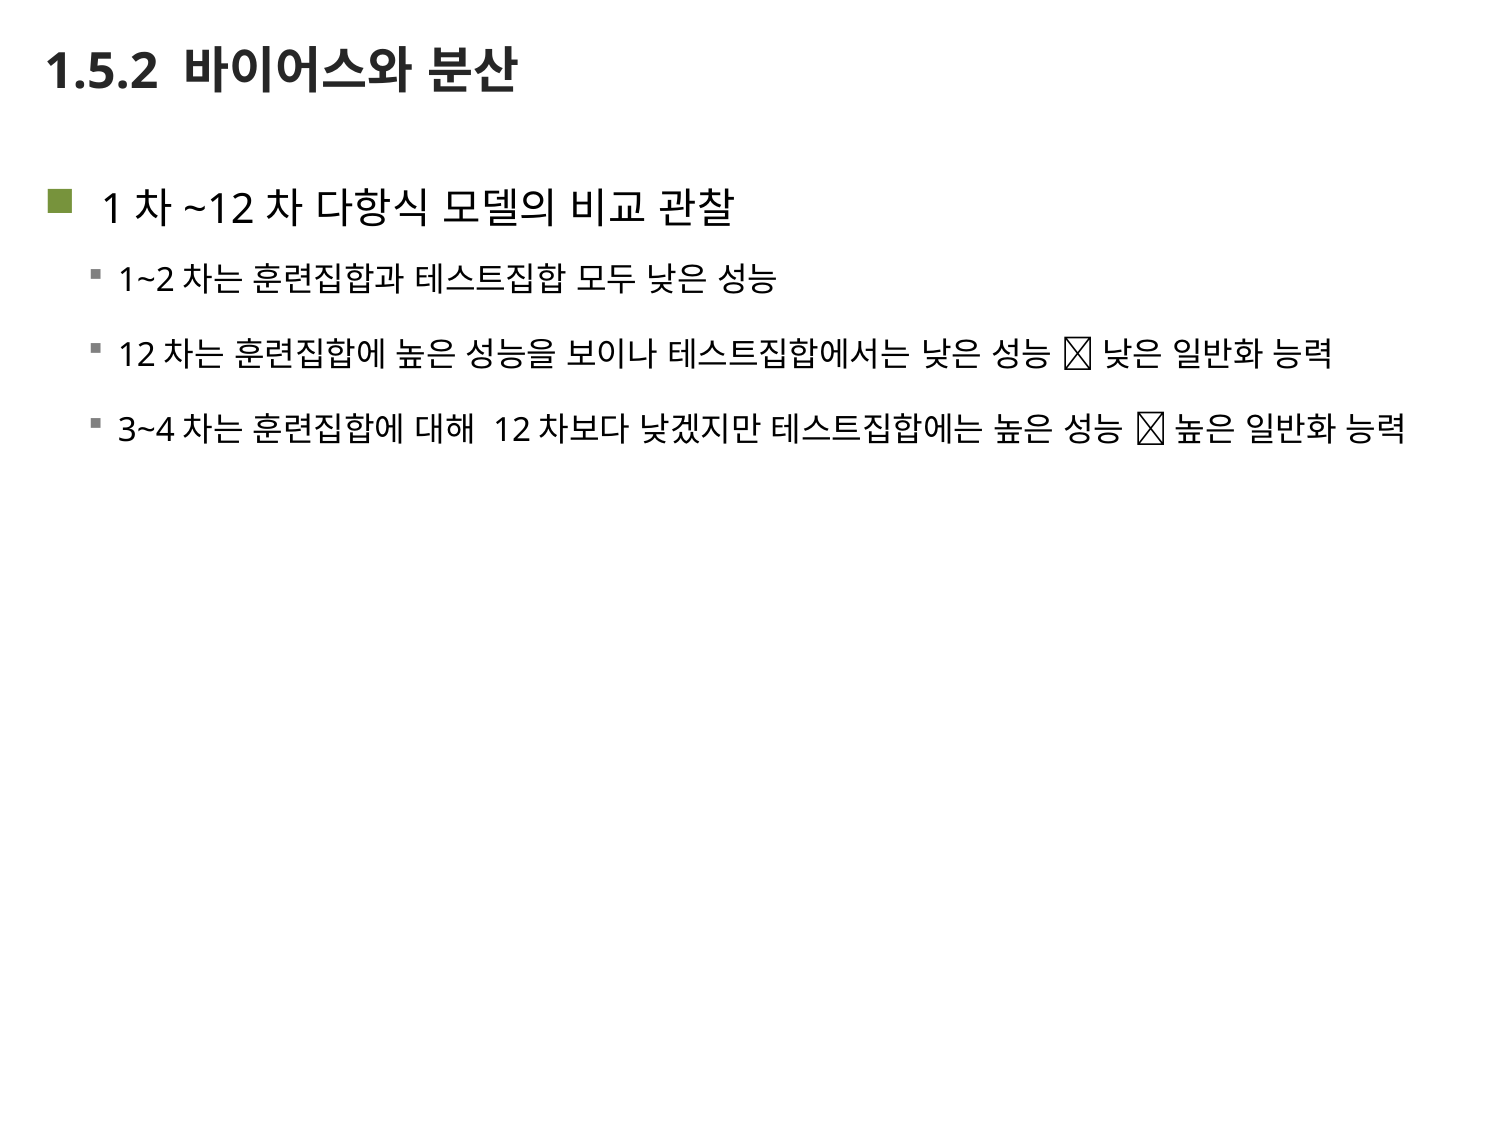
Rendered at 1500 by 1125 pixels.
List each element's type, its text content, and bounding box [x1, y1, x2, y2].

list 1차~12차 다항식 모델의 비교 관찰 1~2차는 훈련집합과 테스트집합 모두 낮은 성능 12차는 훈련집합에 높은 성능을 보이나 테스트집합에서는 낮은 성능  낮은 일반화 능력 3~4차는 훈련집합에 대해 12차보다 낮겠지만 테스트집합에는 높은 성능  높은 일반화 능력 [29, 148, 1471, 1083]
title 1.5.2 바이어스와 분산 [29, 23, 1270, 114]
